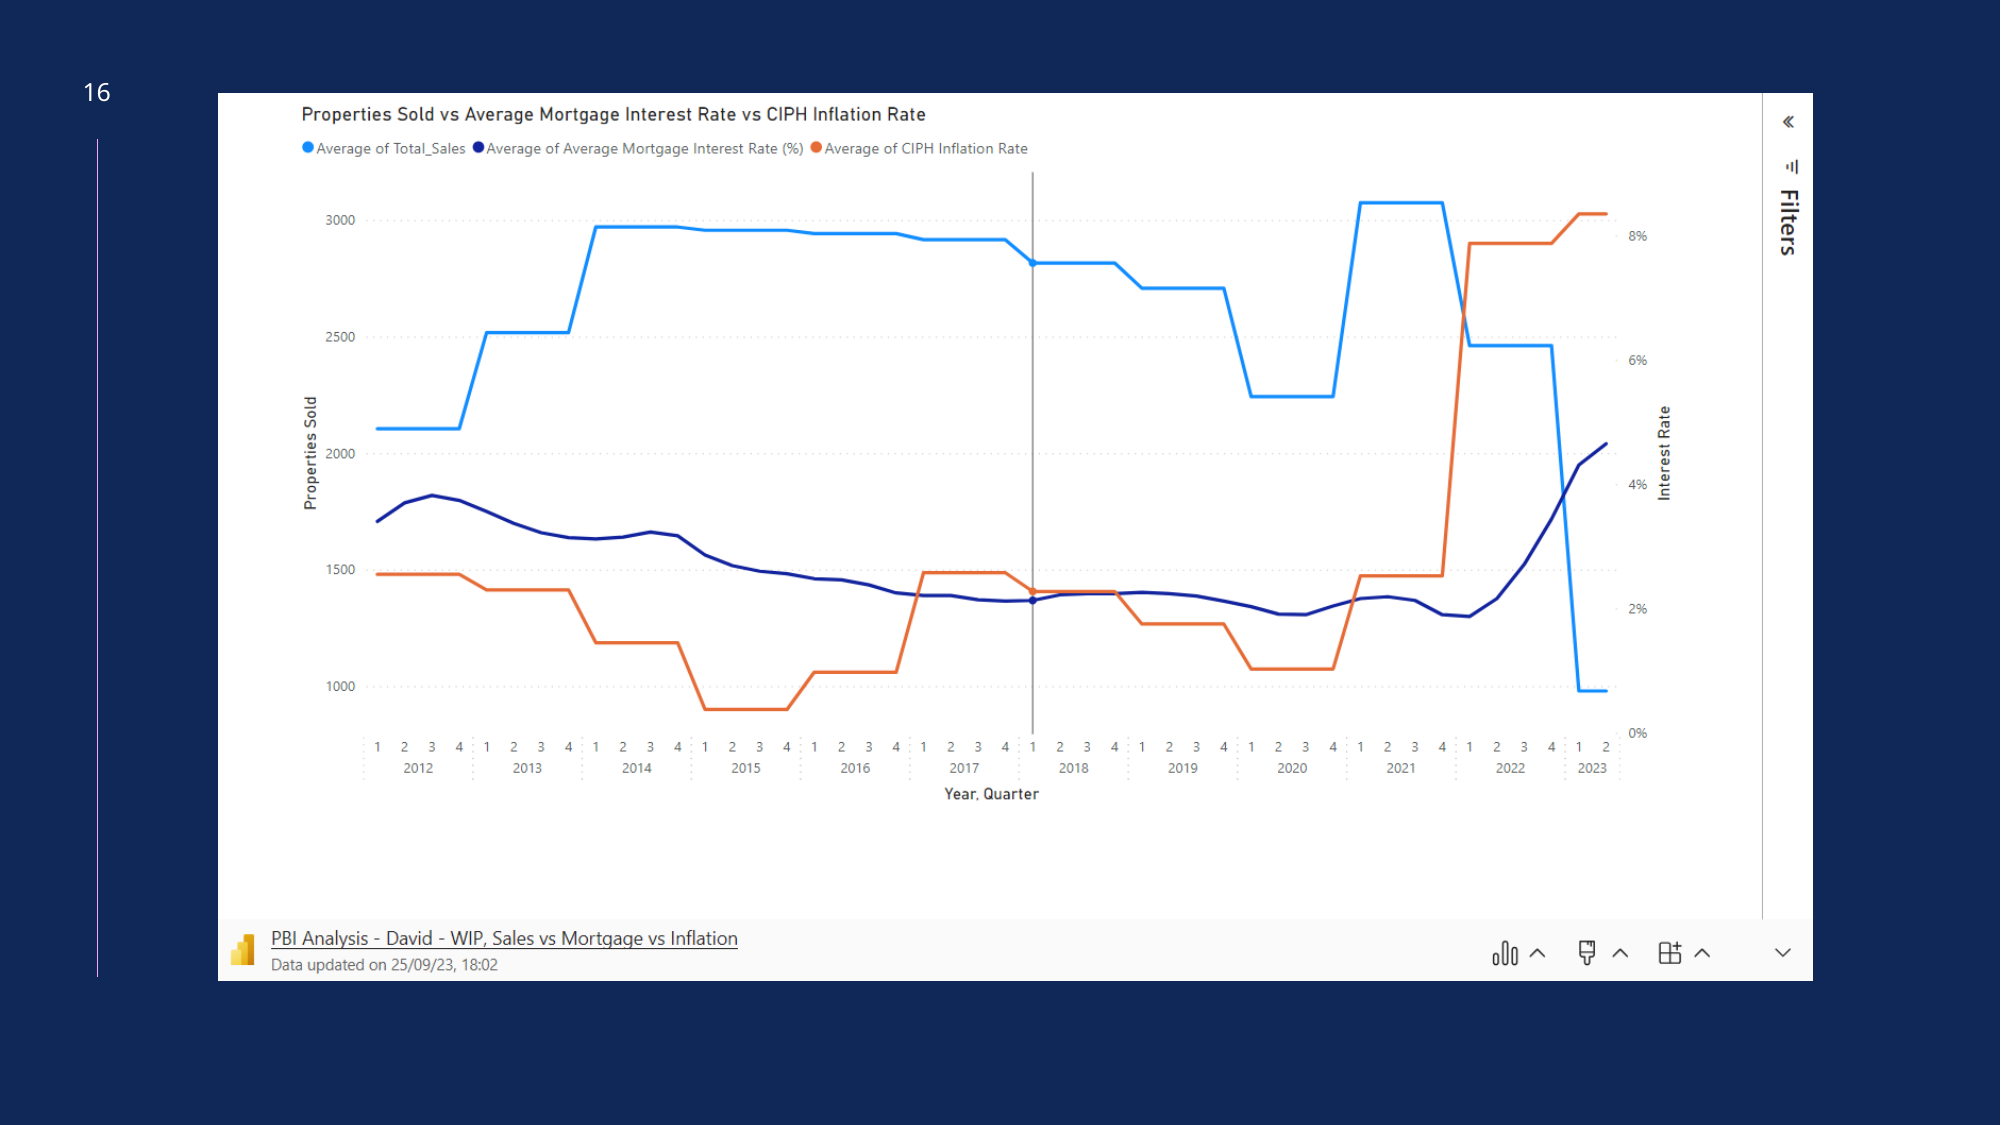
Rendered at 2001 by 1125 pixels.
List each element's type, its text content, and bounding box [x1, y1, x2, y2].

slide_number 16 [53, 67, 140, 119]
picture [218, 93, 1813, 981]
